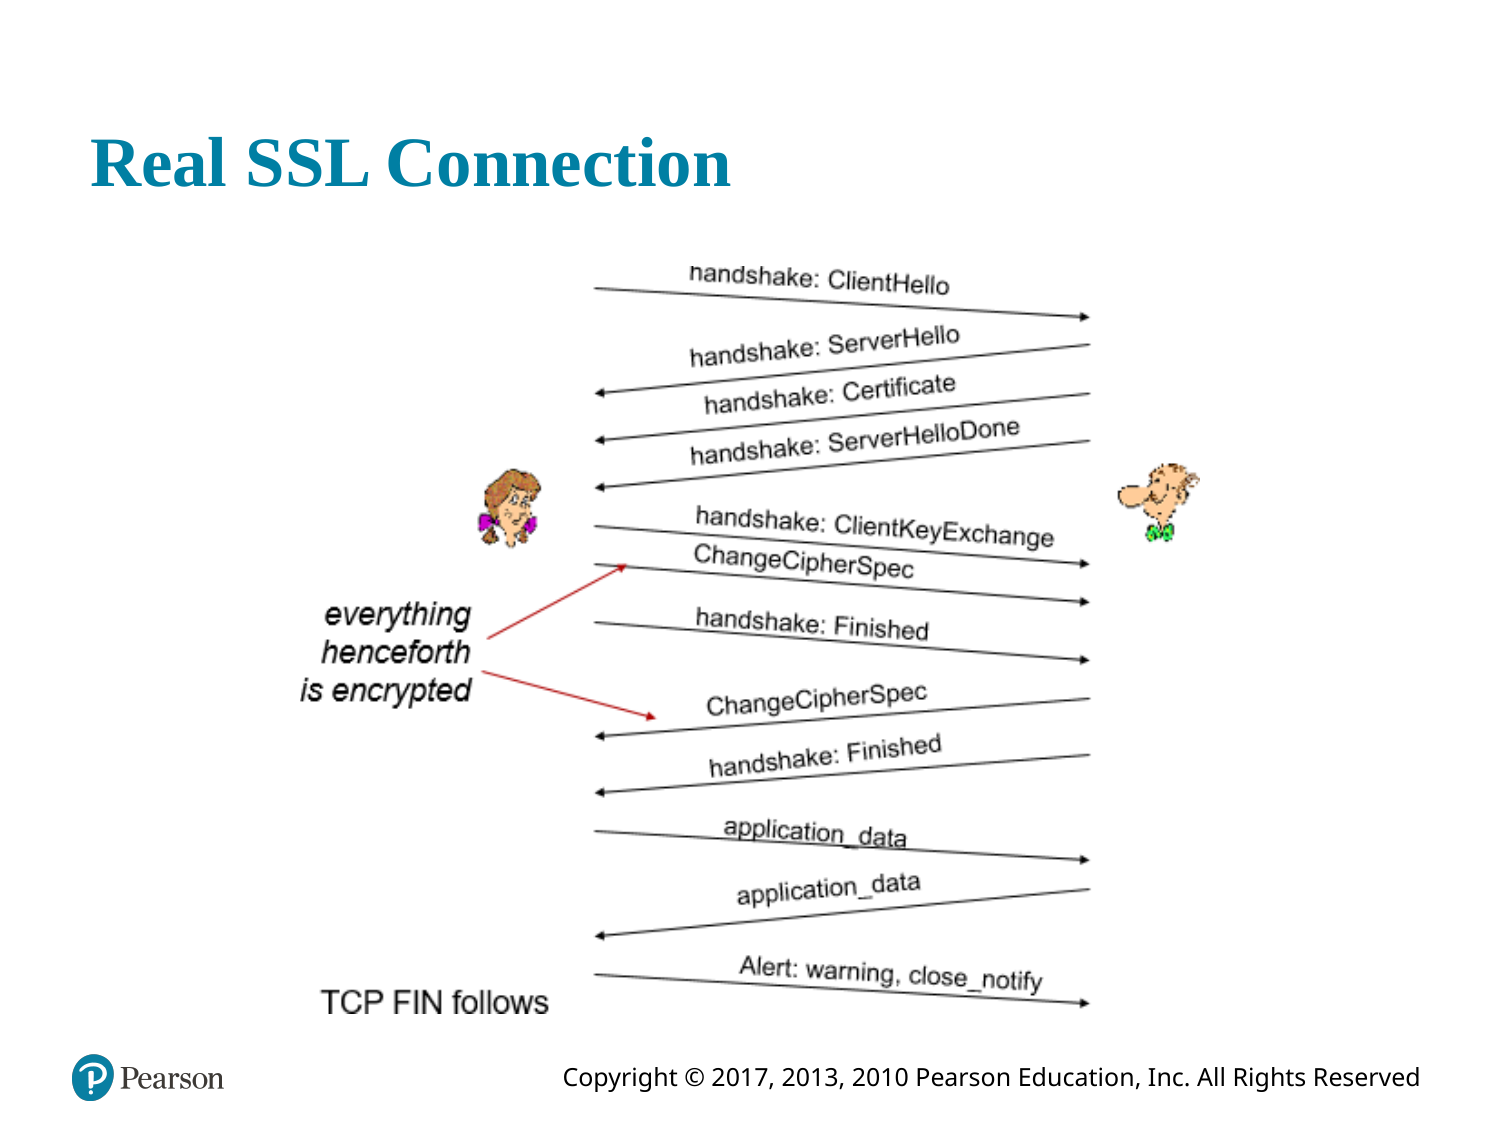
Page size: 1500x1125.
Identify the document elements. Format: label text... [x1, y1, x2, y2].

picture [300, 266, 1200, 1014]
picture [80, 1063, 106, 1088]
title Real S S L Connection [75, 0, 1425, 216]
picture [98, 1054, 224, 1101]
picture [72, 1087, 83, 1101]
picture [72, 1054, 88, 1070]
